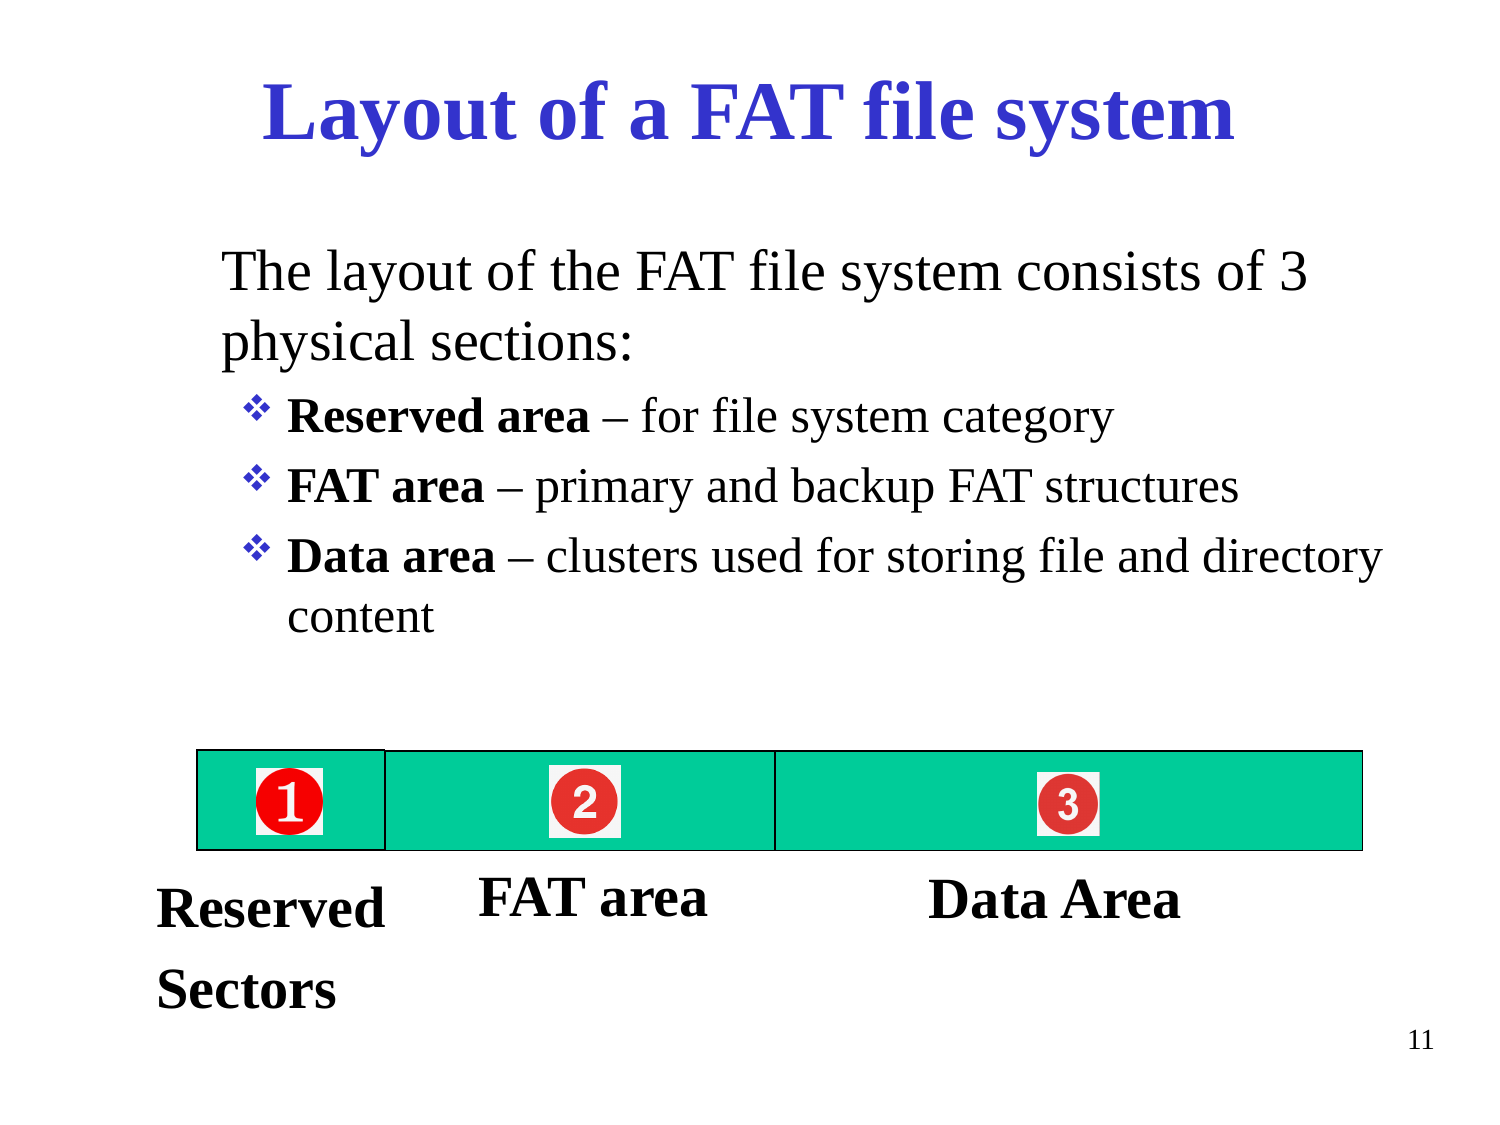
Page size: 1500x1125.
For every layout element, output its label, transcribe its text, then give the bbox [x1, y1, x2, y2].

text_box [384, 750, 774, 851]
text_box Reserved Sectors [141, 861, 401, 1028]
slide_number 11 [1323, 1012, 1451, 1088]
title Layout of a FAT file system [112, 12, 1388, 201]
text_box FAT area [463, 850, 724, 936]
text_box [774, 750, 1363, 851]
text_box Data Area [914, 853, 1197, 938]
text_box [196, 750, 384, 850]
picture [549, 765, 621, 838]
list The layout of the FAT file system consists of 3 physical sections: Reserved area – for file system category FAT area – primary and backup FAT structures Data area – clusters used for storing file and directory content [149, 224, 1400, 763]
picture [1037, 772, 1101, 836]
picture [256, 768, 324, 836]
